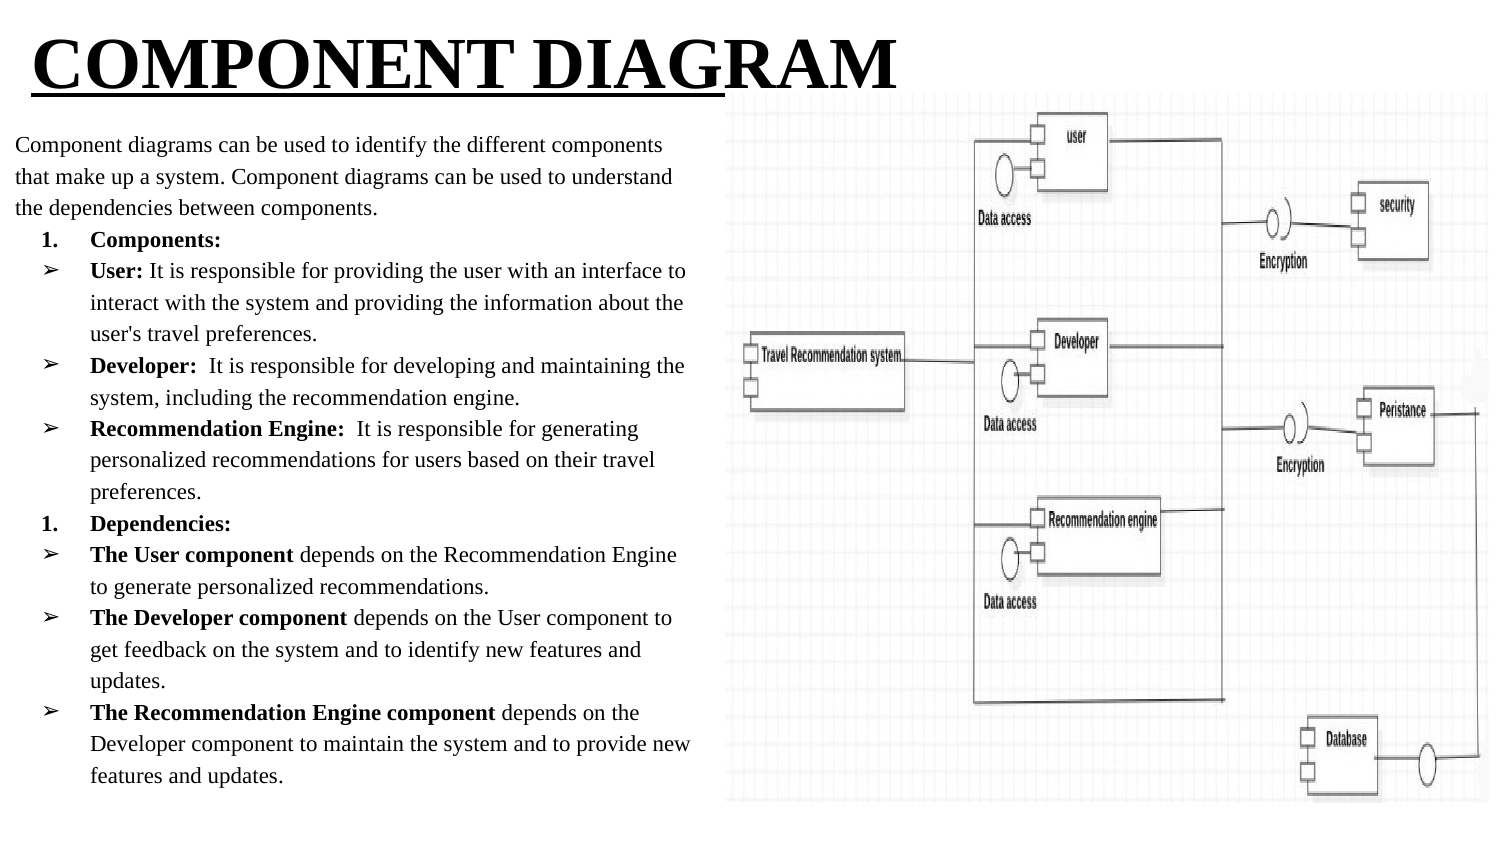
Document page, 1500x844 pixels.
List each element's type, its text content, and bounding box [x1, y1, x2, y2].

picture [708, 93, 1489, 803]
title COMPONENT DIAGRAM [16, 0, 1414, 94]
list Component diagrams can be used to identify the different components that make up a system. Component diagrams can be used to understand the dependencies between components. Components: User: It is responsible for providing the user with an interface to interact with the system and providing the information about the user's travel preferences. Developer: It is responsible for developing and maintaining the system, including the recommendation engine. Recommendation Engine: It is responsible for generating personalized recommendations for users based on their travel preferences. Dependencies: The User component depends on the Recommendation Engine to generate personalized recommendations. The Developer component depends on the User component to get feedback on the system and to identify new features and updates. The Recommendation Engine component depends on the Developer component to maintain the system and to provide new features and updates. [0, 110, 703, 672]
